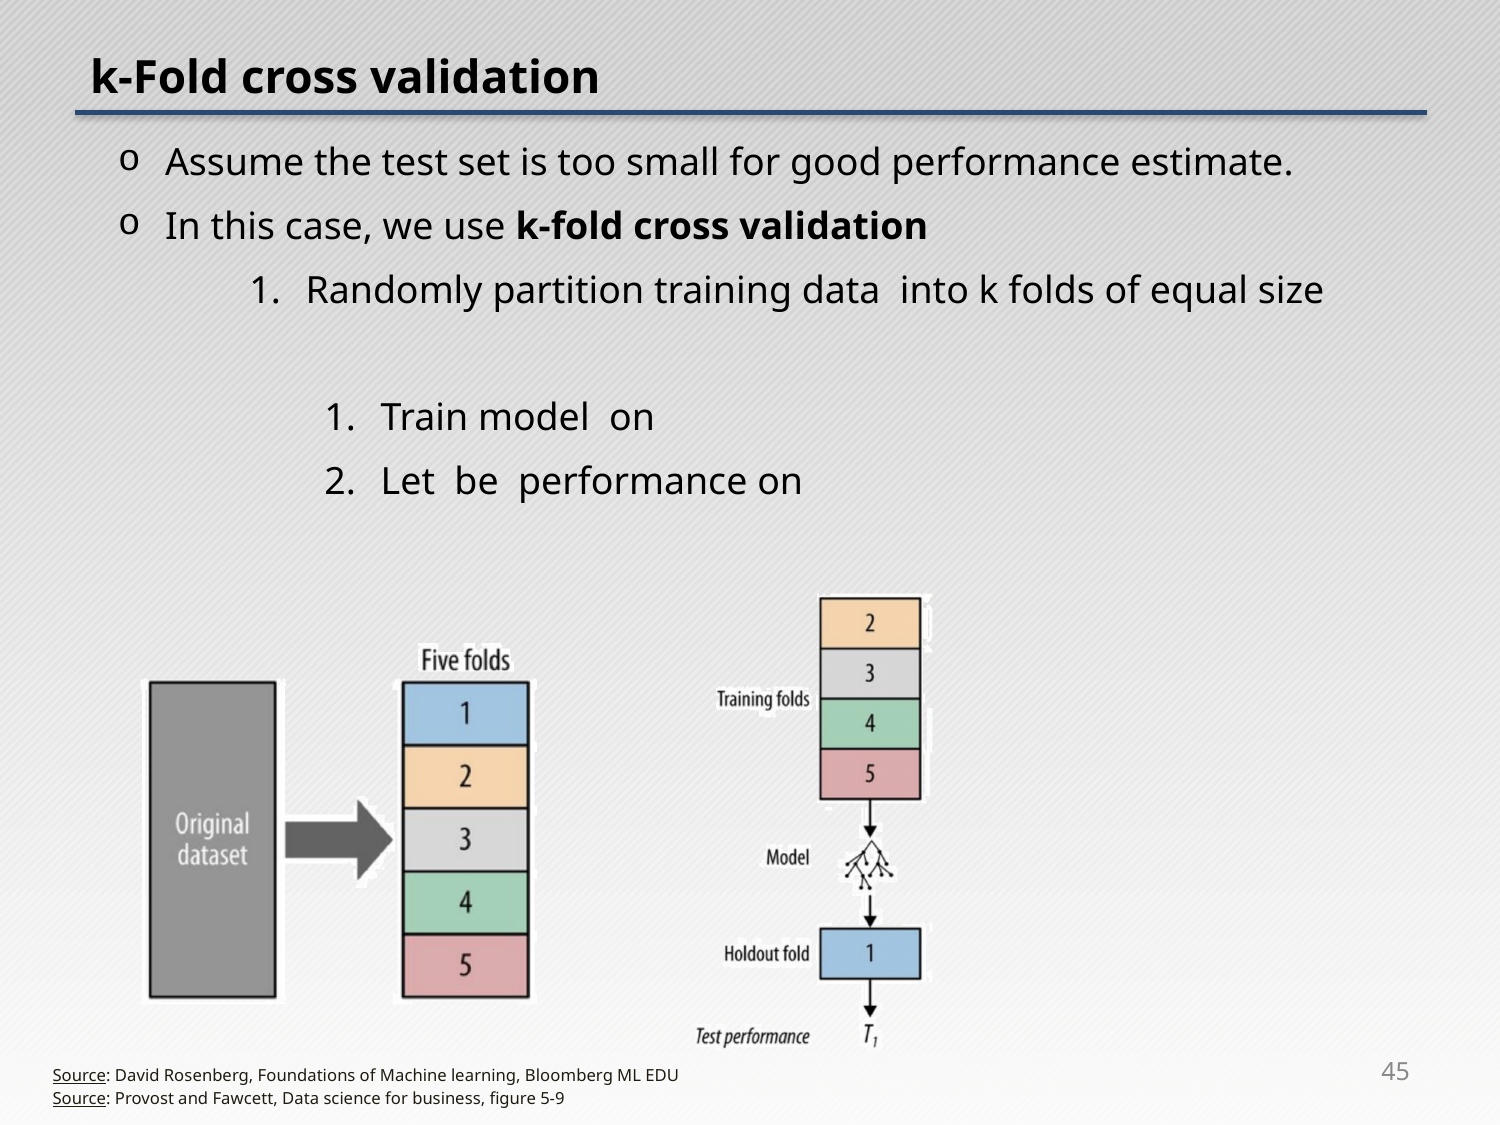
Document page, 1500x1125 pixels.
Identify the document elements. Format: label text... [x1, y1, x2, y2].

title k-Fold cross validation [74, 37, 1426, 113]
picture [0, 0, 1500, 1125]
text_box Source: David Rosenberg, Foundations of Machine learning, Bloomberg ML EDU Source: Provost and Fawcett, Data science for business, figure 5-9 [37, 1057, 1401, 1118]
slide_number 45 [1074, 1042, 1425, 1103]
